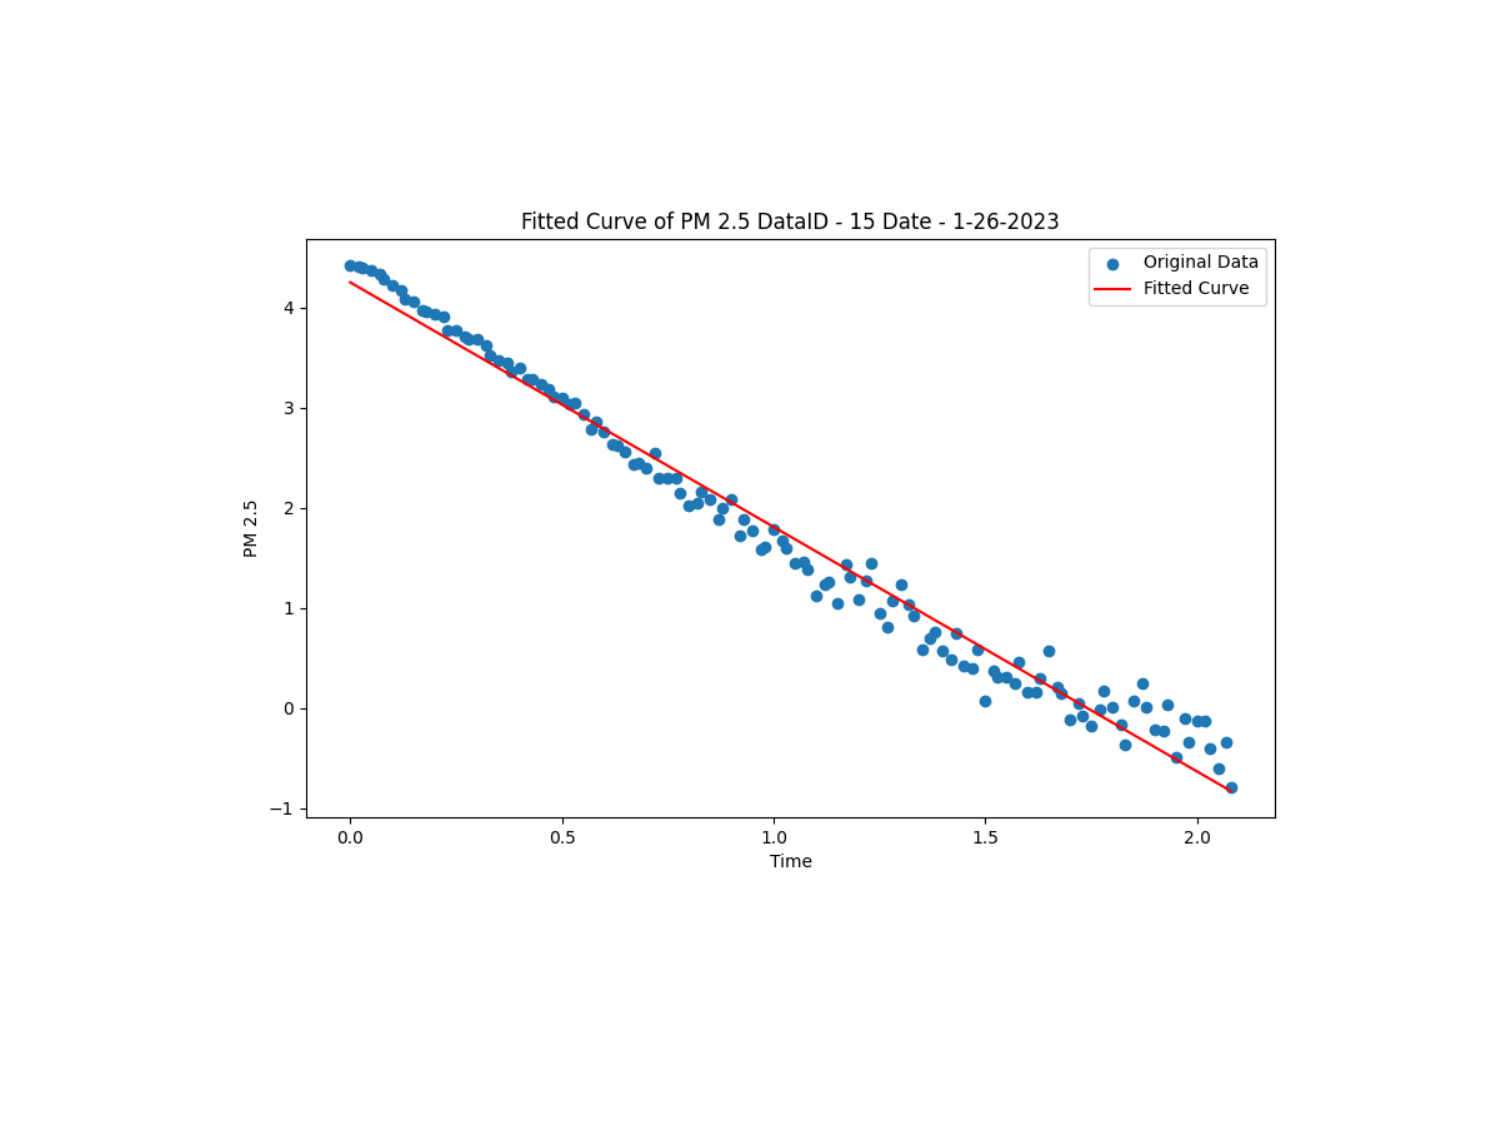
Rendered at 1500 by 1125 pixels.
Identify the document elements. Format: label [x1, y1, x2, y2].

picture [149, 149, 1401, 901]
